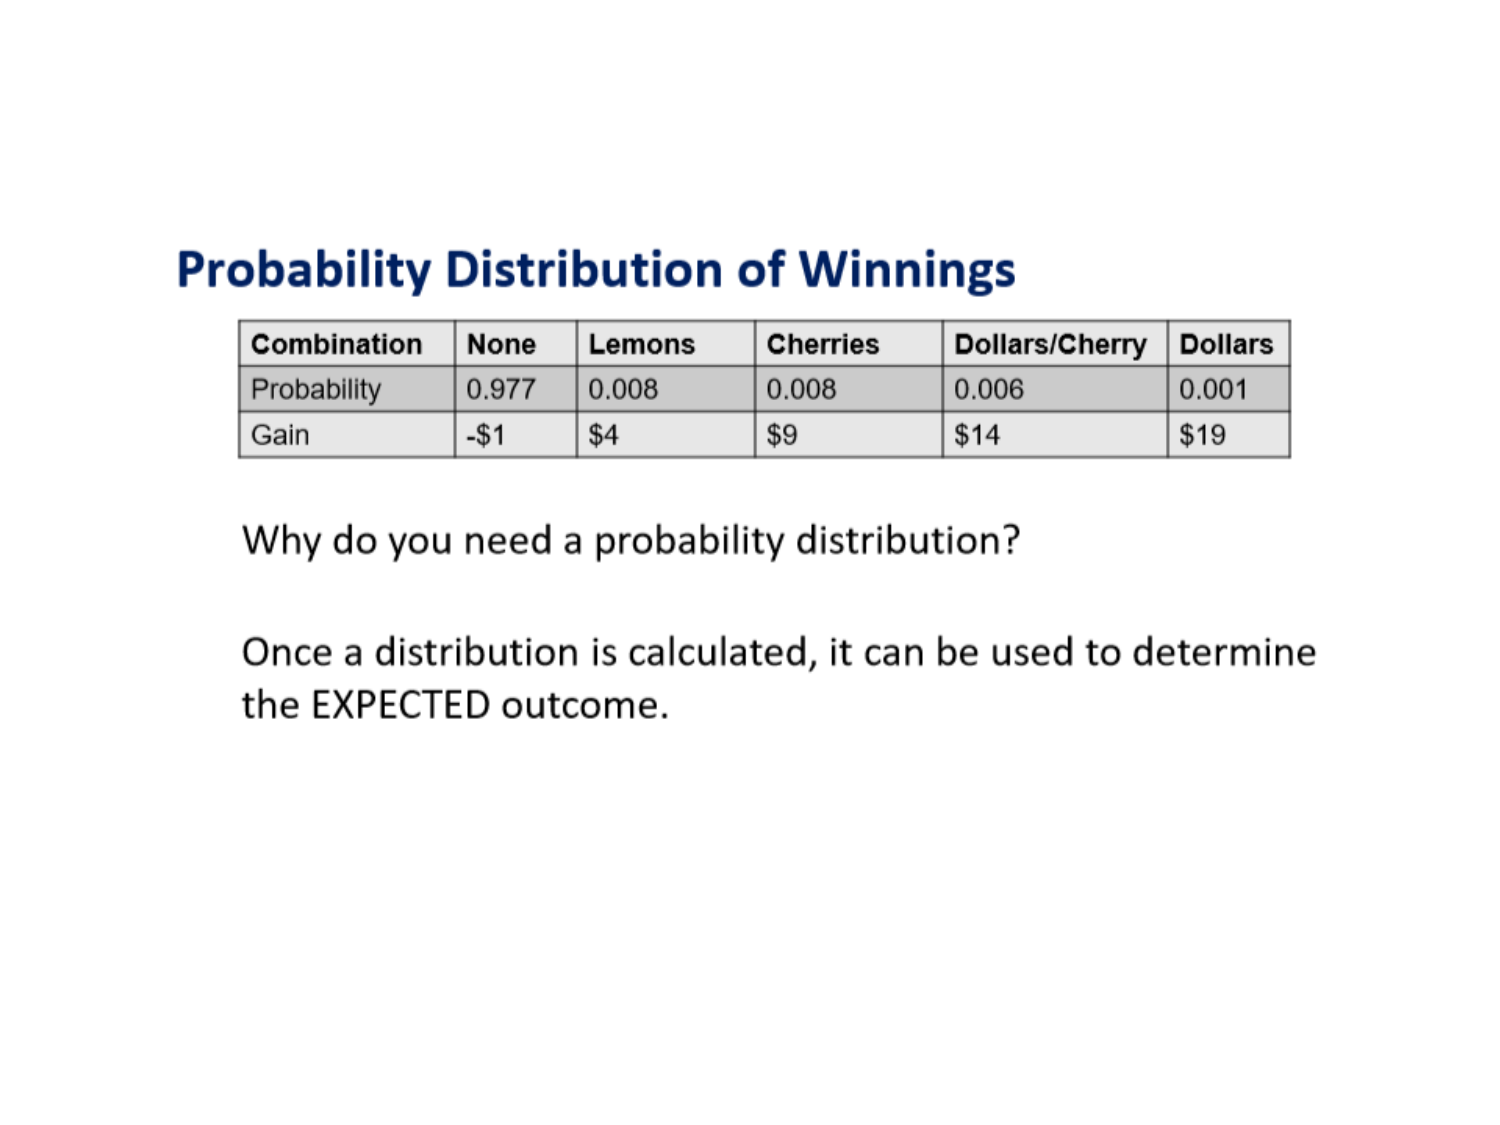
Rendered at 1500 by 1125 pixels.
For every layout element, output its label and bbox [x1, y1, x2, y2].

picture [162, 227, 1337, 898]
